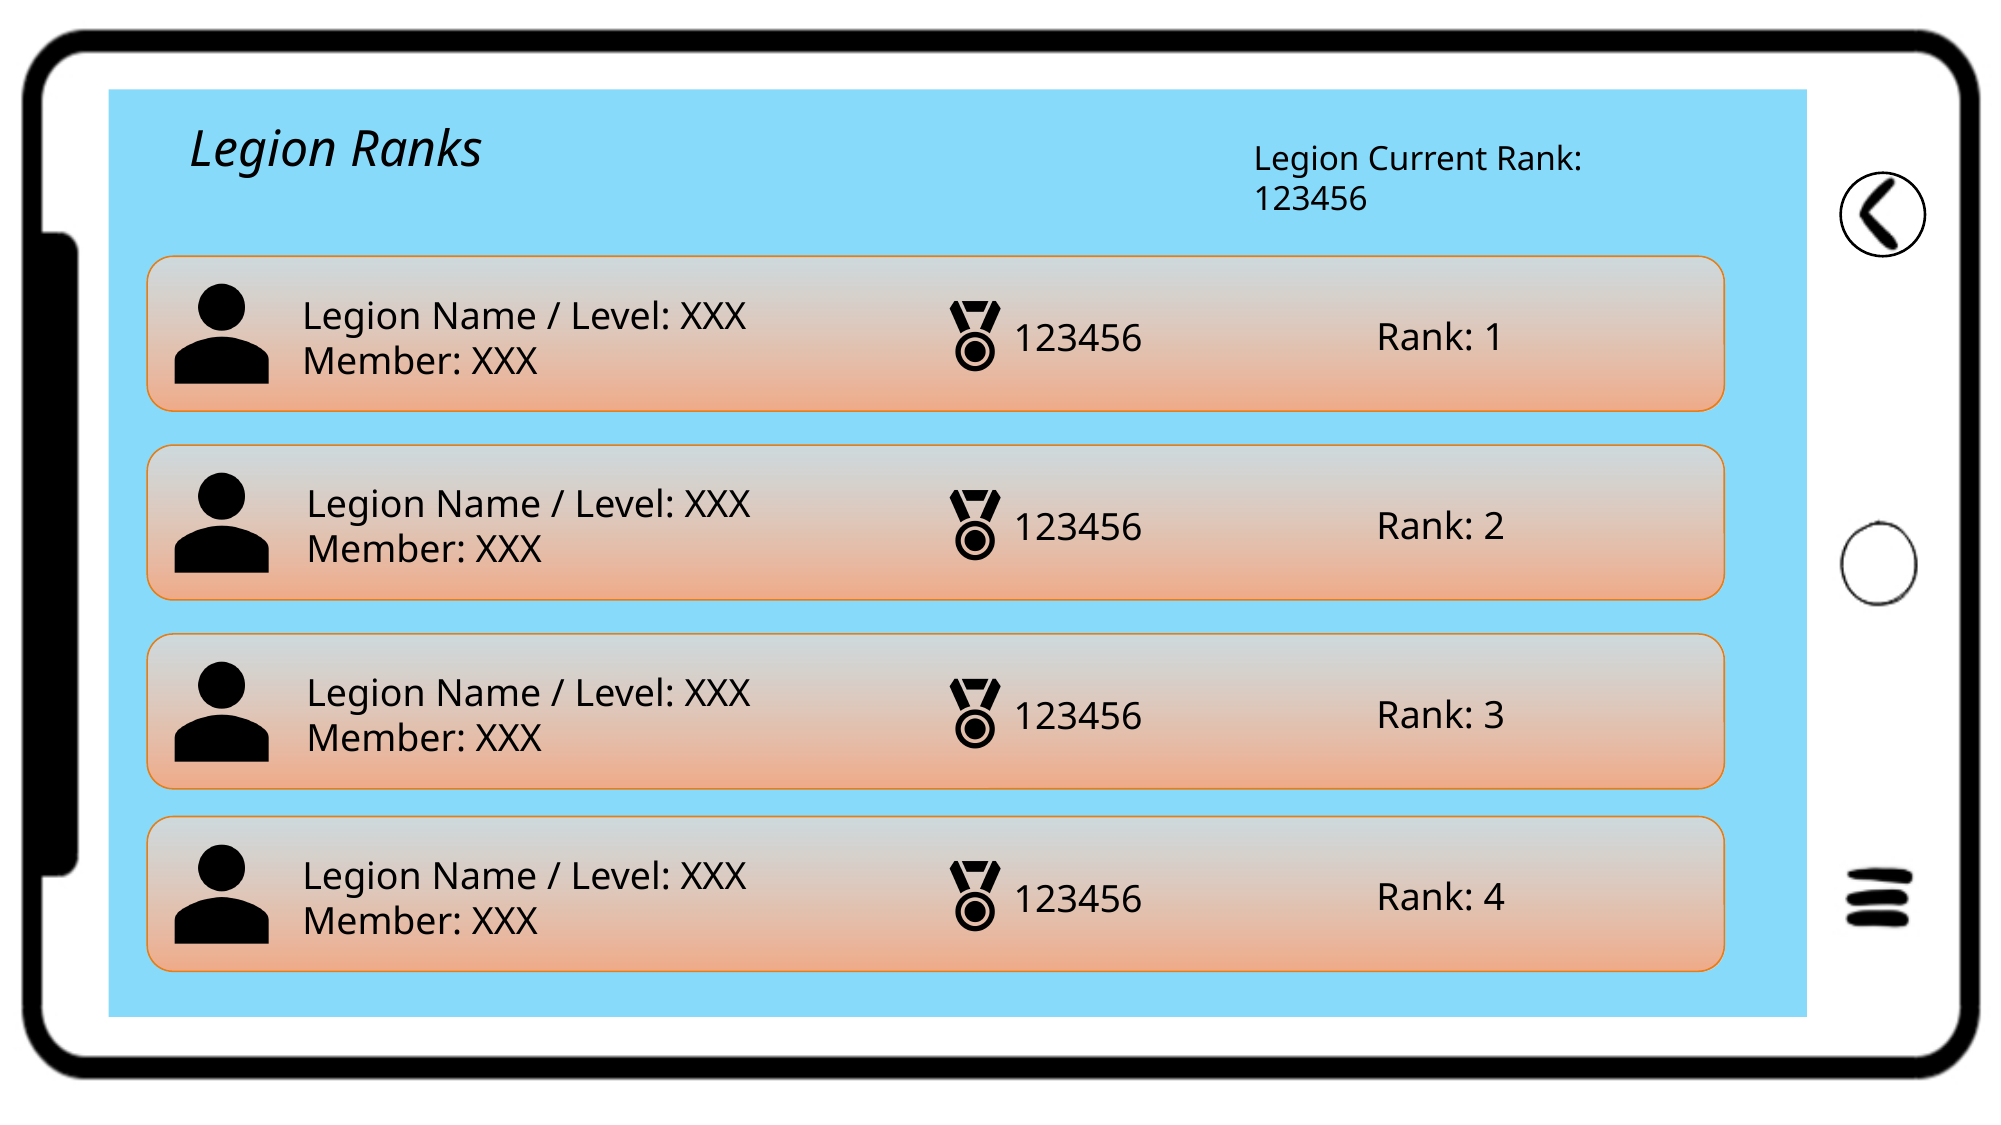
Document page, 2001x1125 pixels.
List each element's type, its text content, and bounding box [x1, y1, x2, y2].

text_box [1839, 171, 1927, 258]
text_box 123456 [1018, 867, 1239, 927]
text_box Legion Current Rank: 123456 [1238, 129, 1689, 225]
text_box [146, 267, 151, 400]
text_box [153, 815, 1726, 973]
text_box [108, 89, 1807, 1017]
text_box Legion Ranks [174, 109, 499, 185]
text_box 123456 [1018, 684, 1239, 745]
text_box [146, 827, 151, 961]
text_box [154, 444, 1726, 601]
text_box Rank: 4 [1361, 865, 1602, 926]
text_box [154, 633, 1726, 790]
text_box [146, 456, 151, 589]
text_box Legion Name / Level: XXX Member: XXX [292, 844, 778, 950]
text_box Legion Name / Level: XXX Member: XXX [292, 661, 782, 766]
picture [0, 0, 2001, 1125]
text_box [154, 255, 1726, 412]
text_box Legion Name / Level: XXX Member: XXX [292, 473, 782, 578]
text_box 123456 [1018, 306, 1239, 367]
text_box 123456 [1018, 495, 1239, 556]
text_box [146, 645, 151, 778]
text_box Rank: 1 [1361, 305, 1602, 366]
text_box Rank: 3 [1361, 683, 1602, 743]
text_box Legion Name / Level: XXX Member: XXX [292, 284, 778, 389]
text_box Rank: 2 [1361, 494, 1602, 555]
